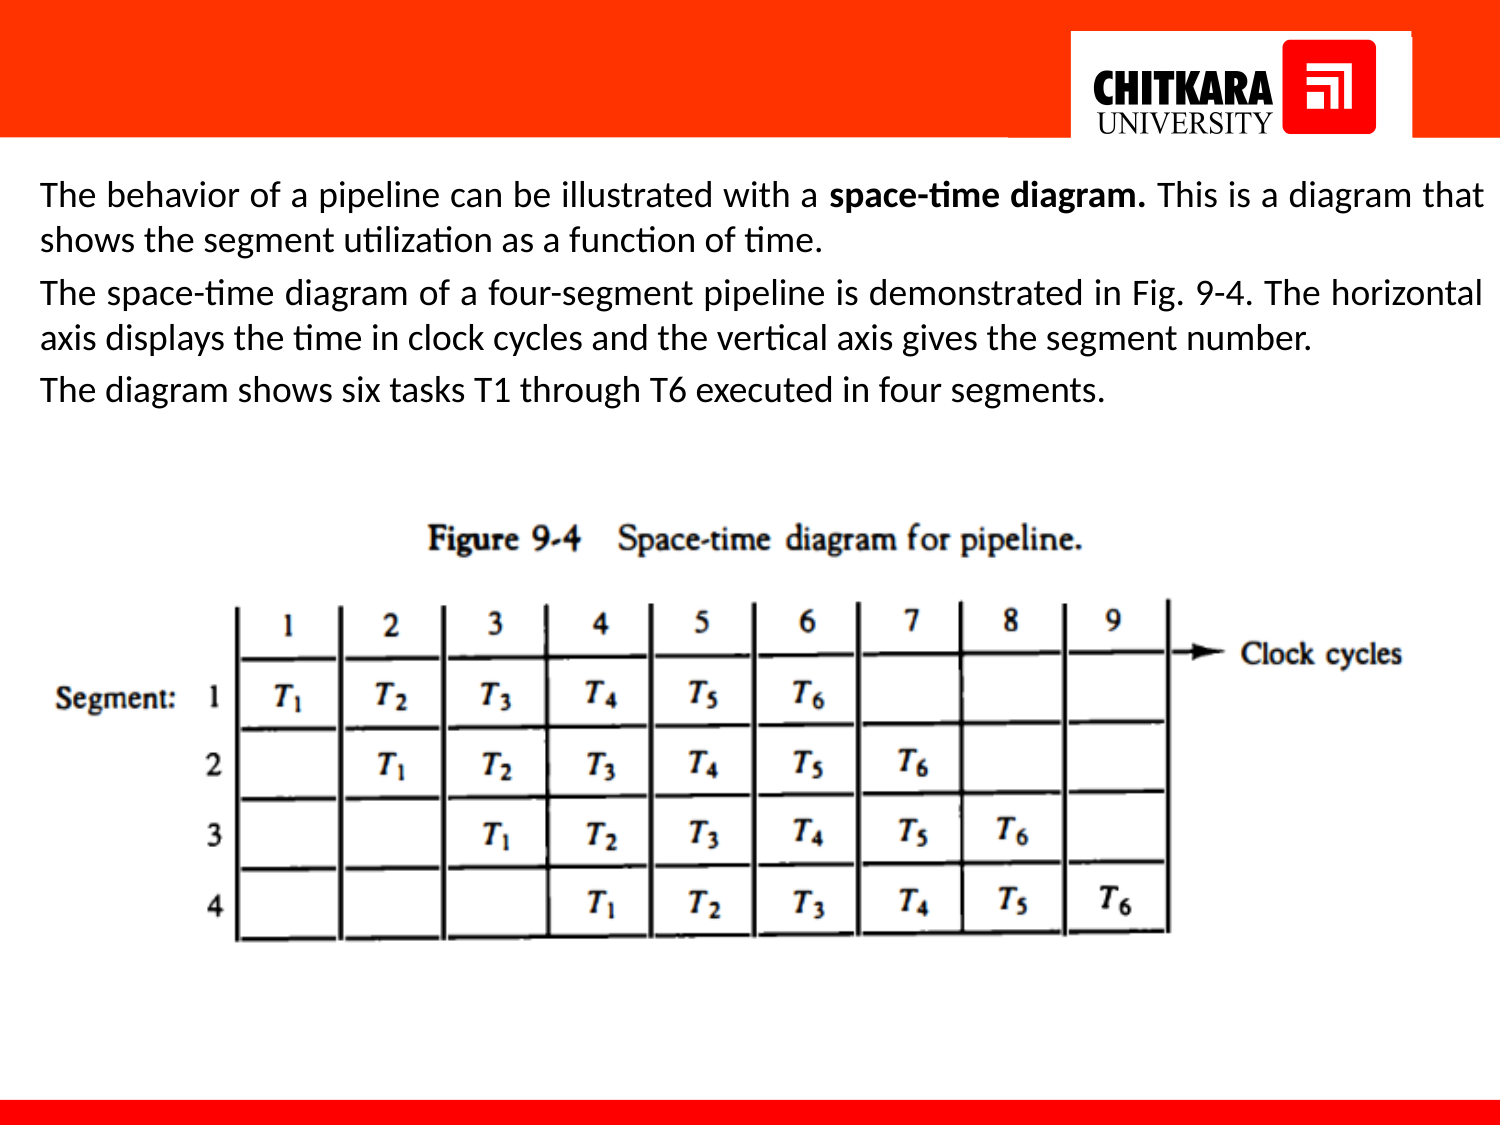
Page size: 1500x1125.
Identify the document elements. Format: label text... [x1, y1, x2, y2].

list The behavior of a pipeline can be illustrated with a space-time diagram. This is a diagram that shows the segment utilization as a function of time. The space-time diagram of a four-segment pipeline is demonstrated in Fig. 9-4. The horizontal axis displays the time in clock cycles and the vertical axis gives the segment number. The diagram shows six tasks T1 through T6 executed in four segments. [24, 162, 1500, 1076]
picture [49, 499, 1420, 963]
picture [1074, 37, 1391, 138]
